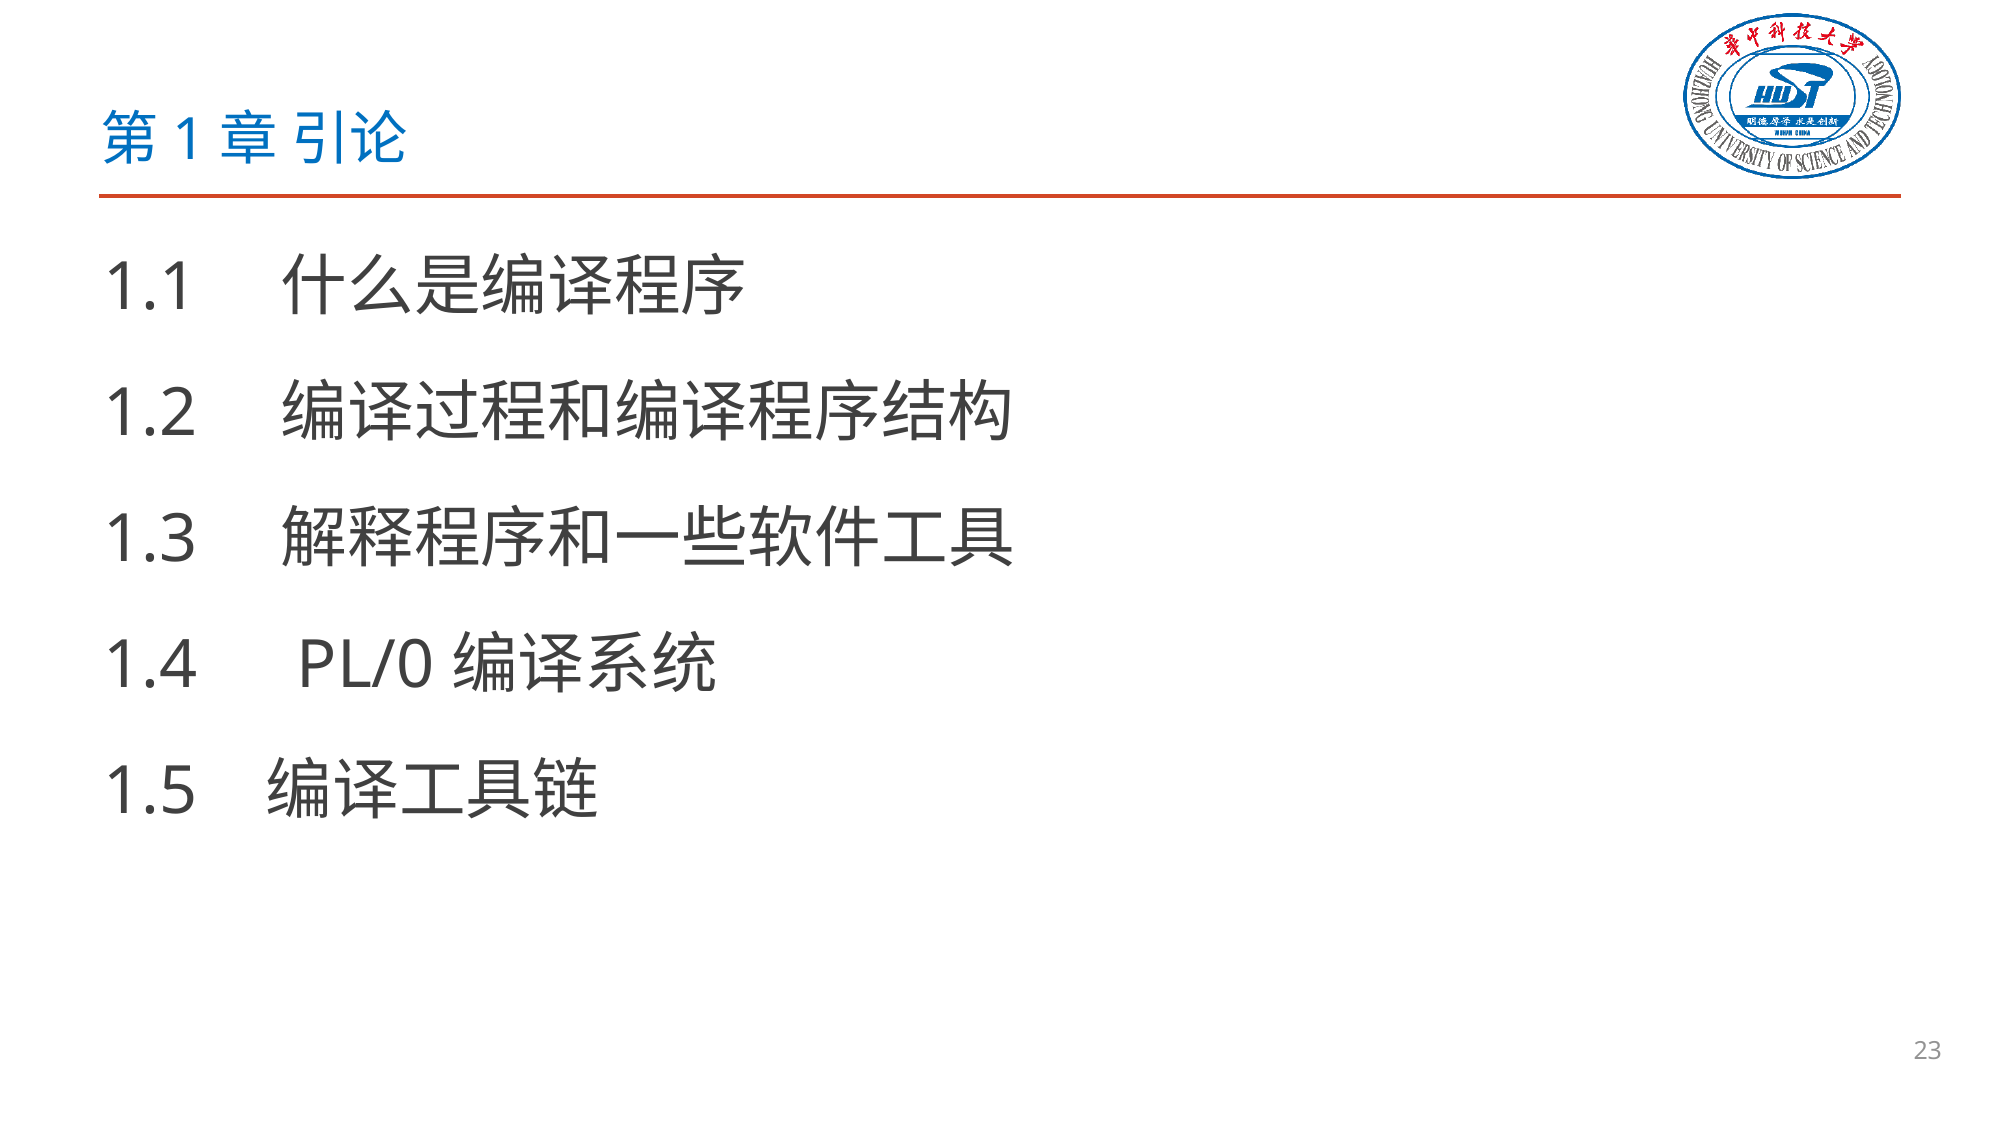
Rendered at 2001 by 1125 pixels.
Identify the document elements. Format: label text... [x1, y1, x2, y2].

title 第1章 引论 [85, 73, 1214, 179]
picture [1683, 13, 1901, 179]
list 1.1 什么是编译程序 1.2 编译过程和编译程序结构 1.3 解释程序和一些软件工具 1.4 PL/0编译系统 1.5 编译工具链 [88, 235, 1183, 888]
slide_number 23 [1373, 1036, 1957, 1097]
